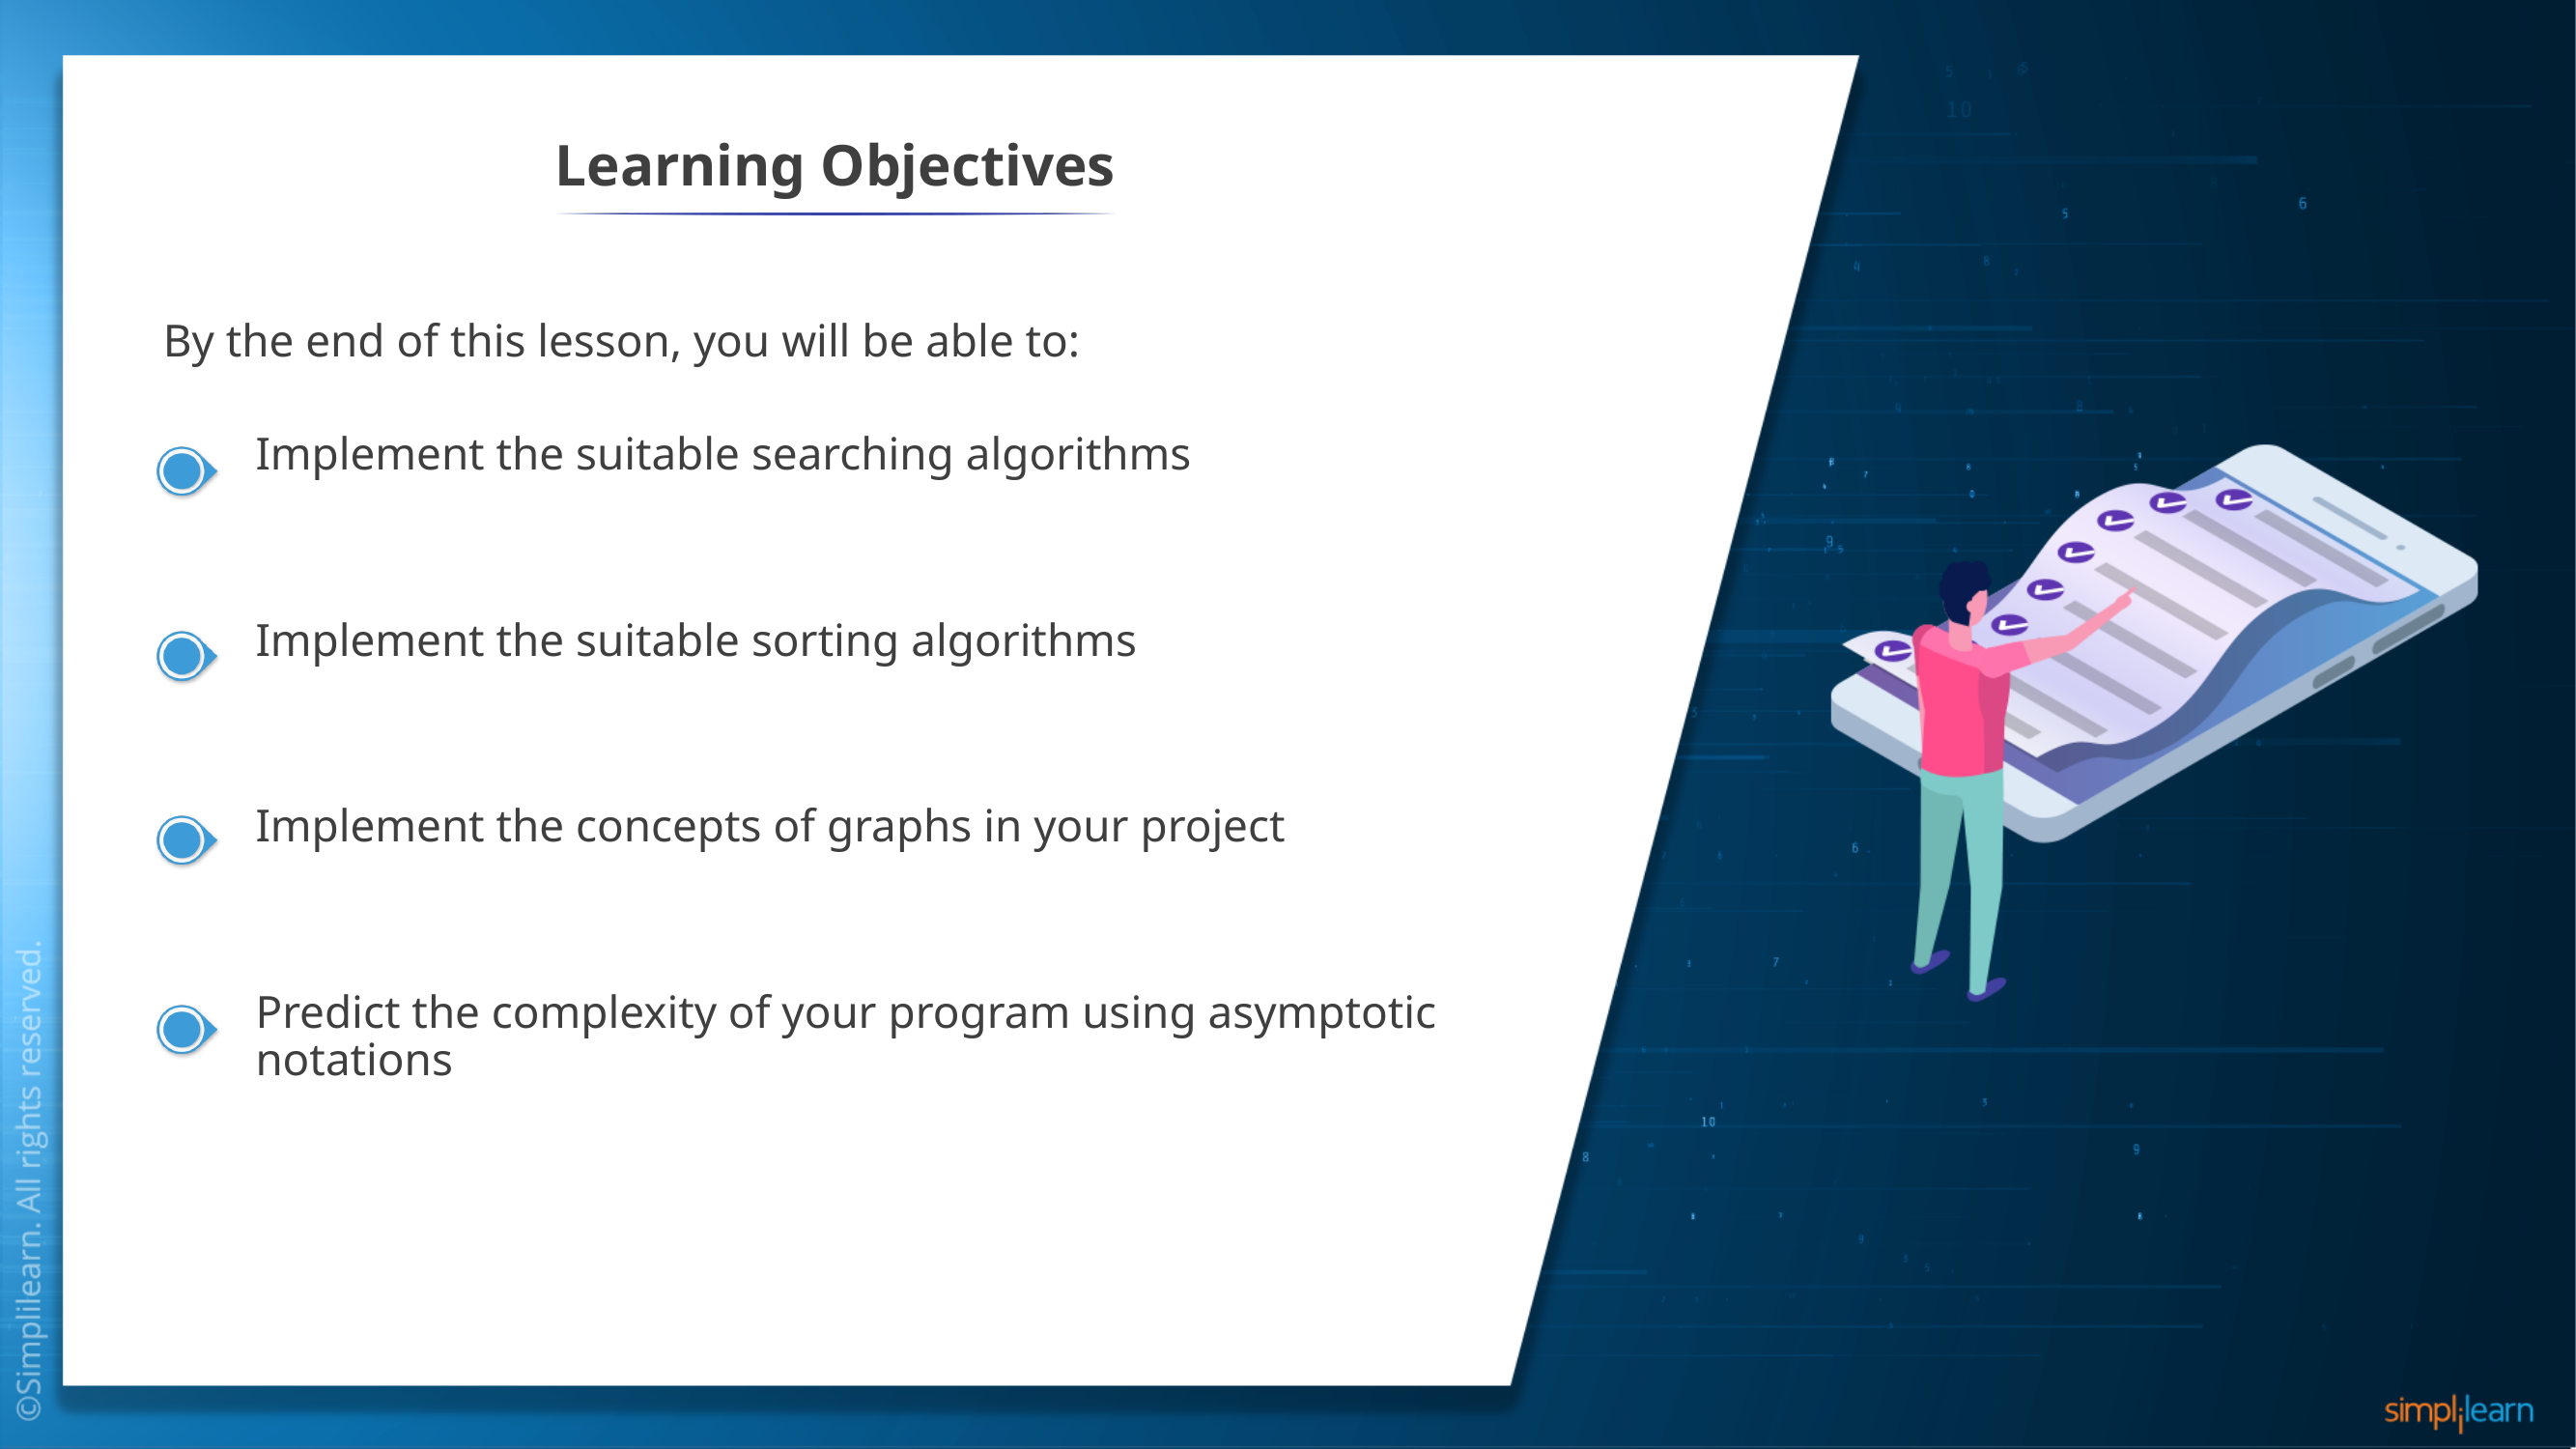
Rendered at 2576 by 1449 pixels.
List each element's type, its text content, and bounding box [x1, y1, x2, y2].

text_box By the end of this lesson, you will be able to: [148, 270, 1551, 408]
list Implement the concepts of graphs in your project [233, 804, 1538, 892]
list Predict the complexity of your program using asymptotic notations [233, 989, 1538, 1077]
picture [0, 0, 2576, 1449]
list Implement the suitable searching algorithms [233, 432, 1538, 520]
list Implement the suitable sorting algorithms [233, 617, 1538, 705]
